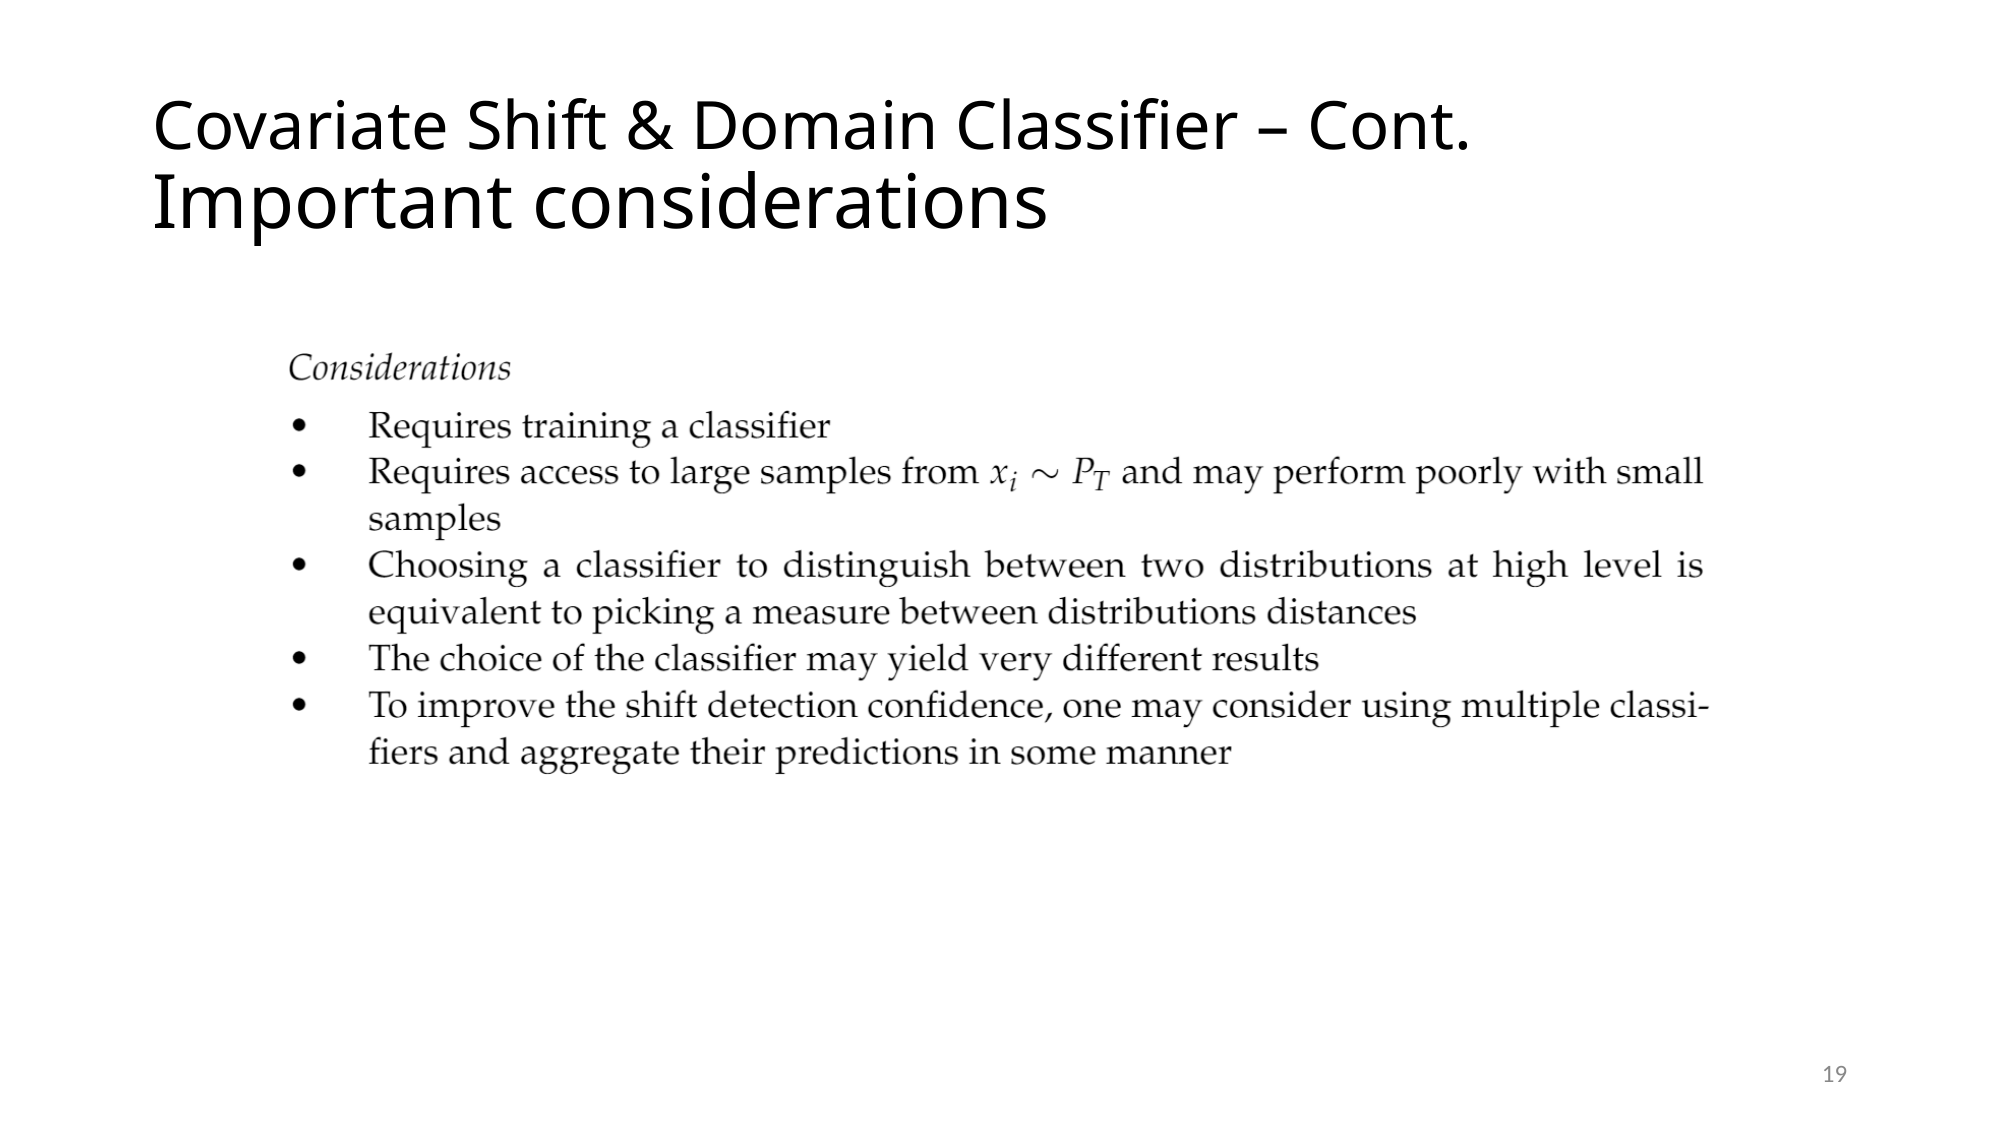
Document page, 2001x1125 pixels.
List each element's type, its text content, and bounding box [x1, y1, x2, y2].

title Covariate Shift & Domain Classifier – Cont. Important considerations [137, 59, 1863, 278]
picture [283, 344, 1717, 781]
slide_number 19 [1412, 1042, 1863, 1103]
